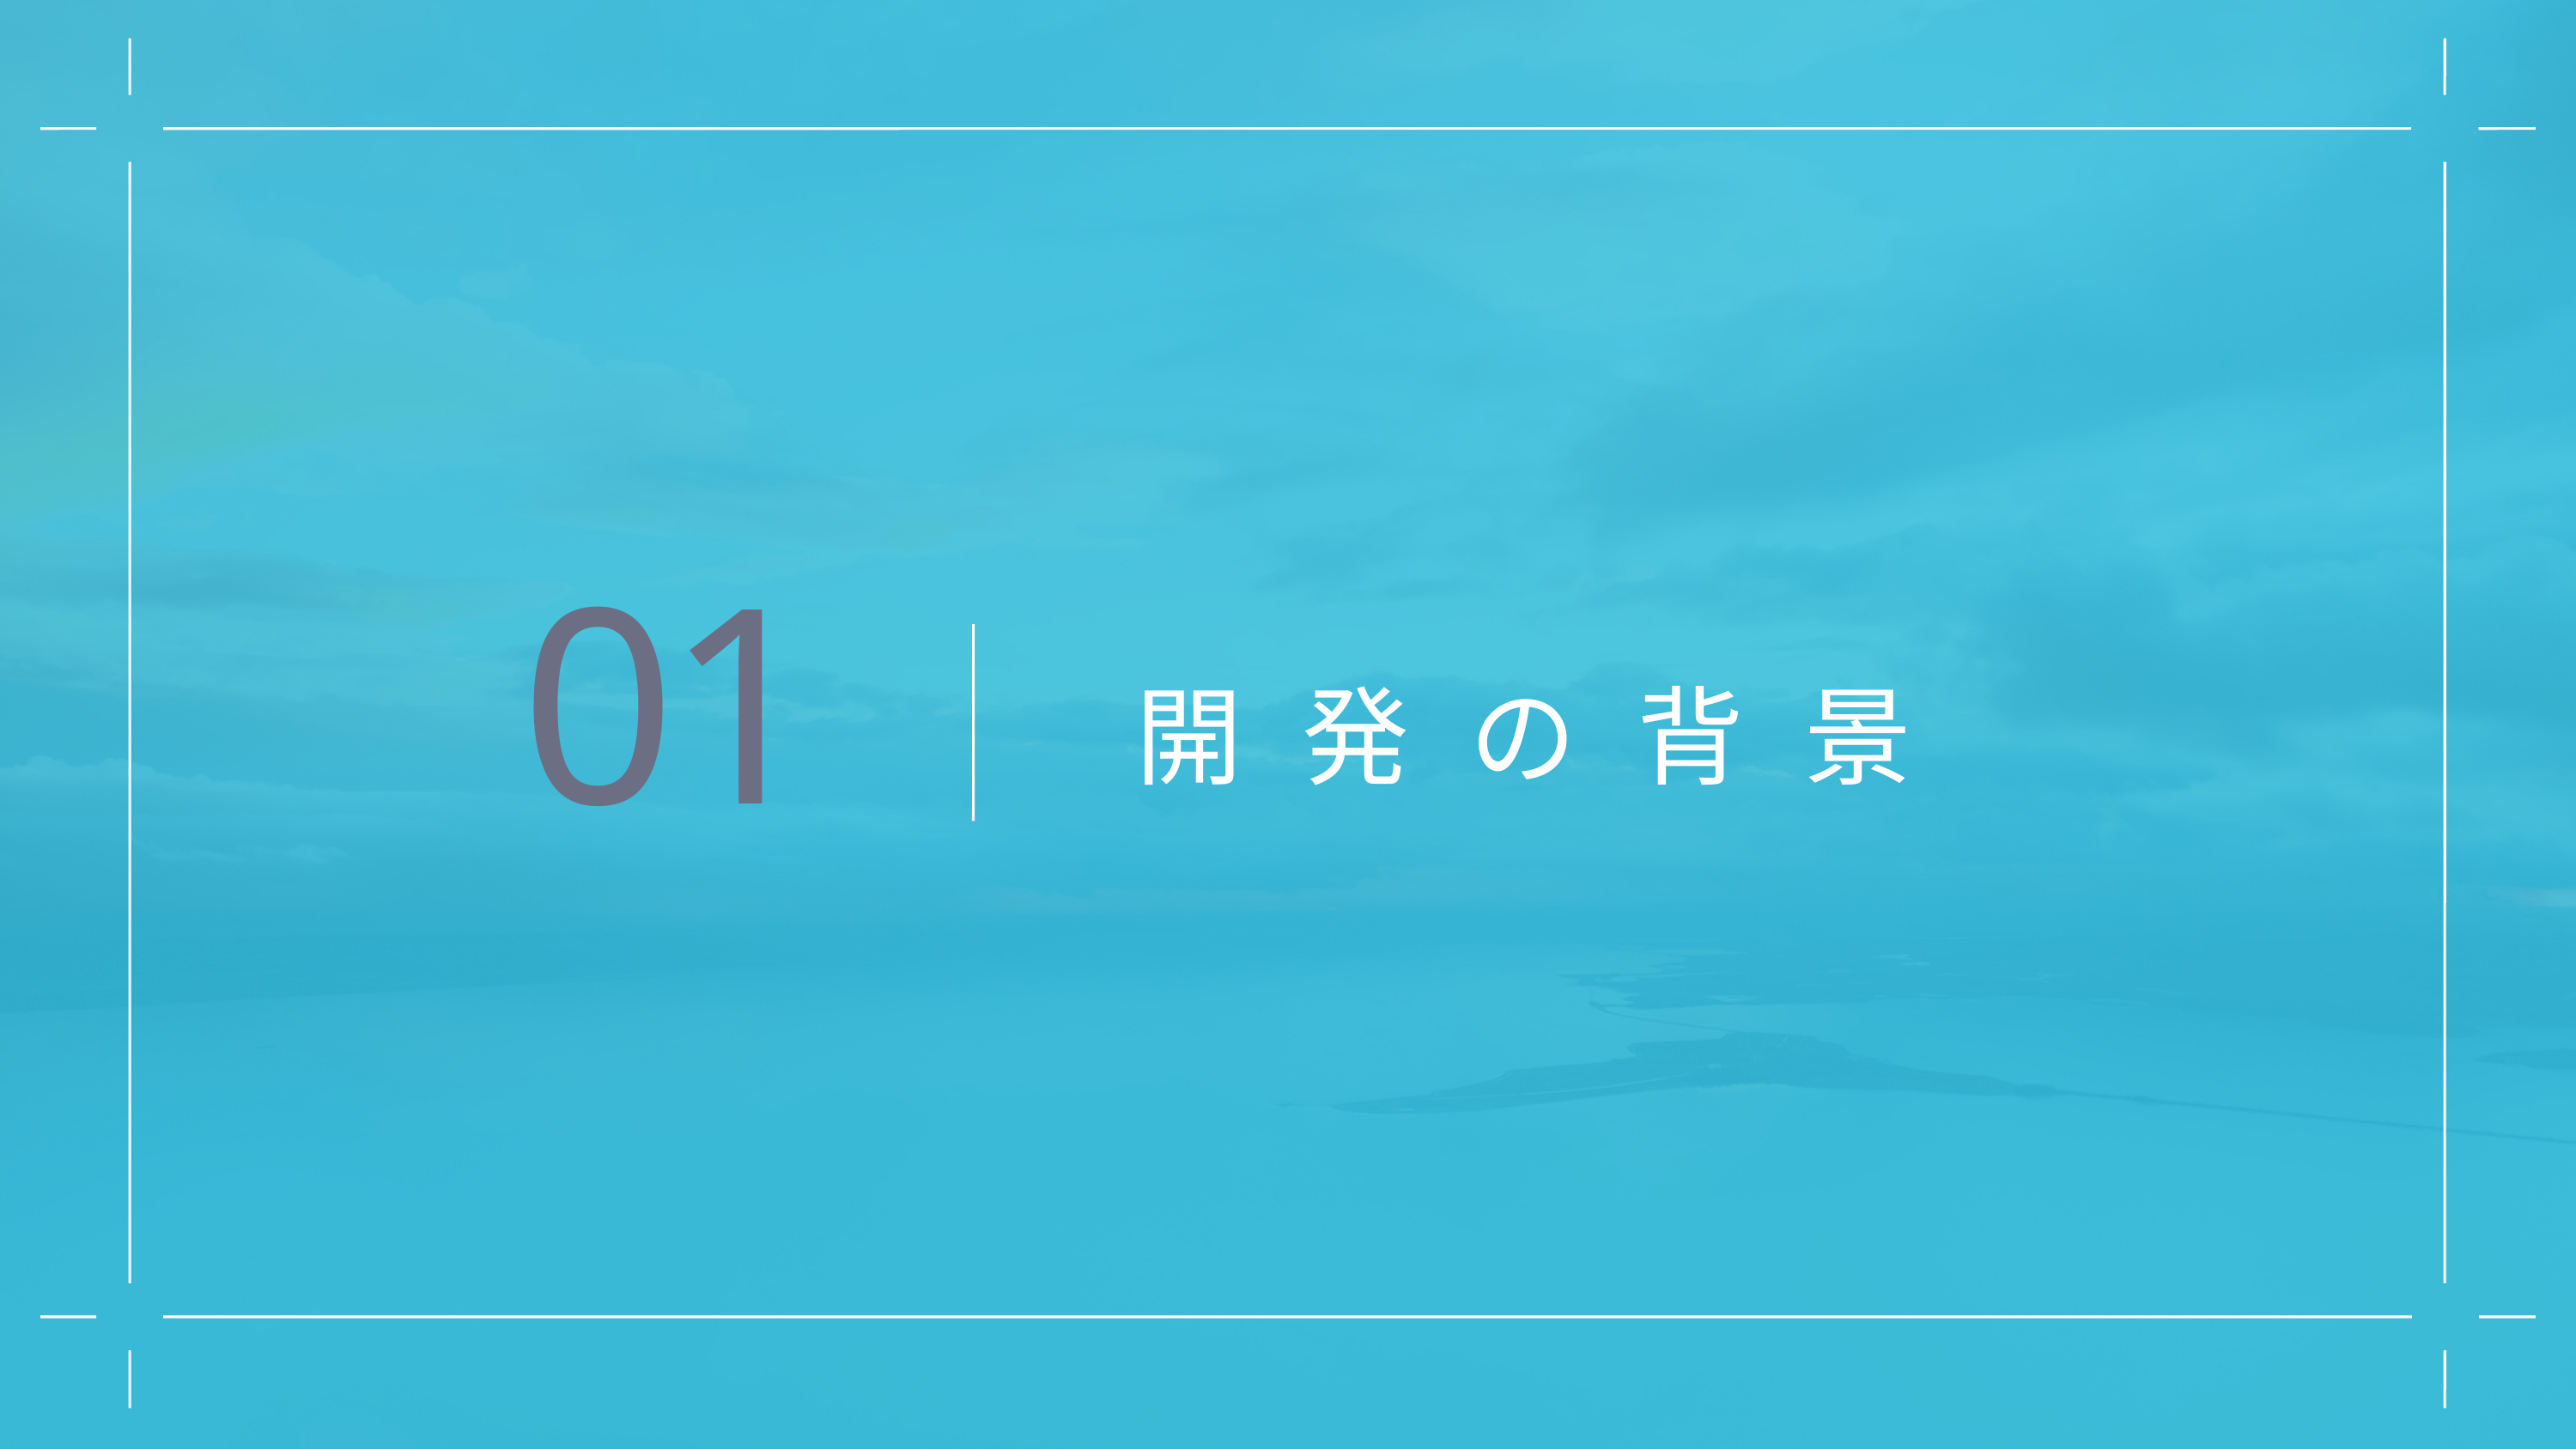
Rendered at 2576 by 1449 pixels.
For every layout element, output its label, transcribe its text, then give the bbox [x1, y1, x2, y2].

text_box 01 [520, 478, 904, 859]
text_box [0, 0, 2576, 1449]
text_box 開発の背景 [1135, 626, 2055, 798]
